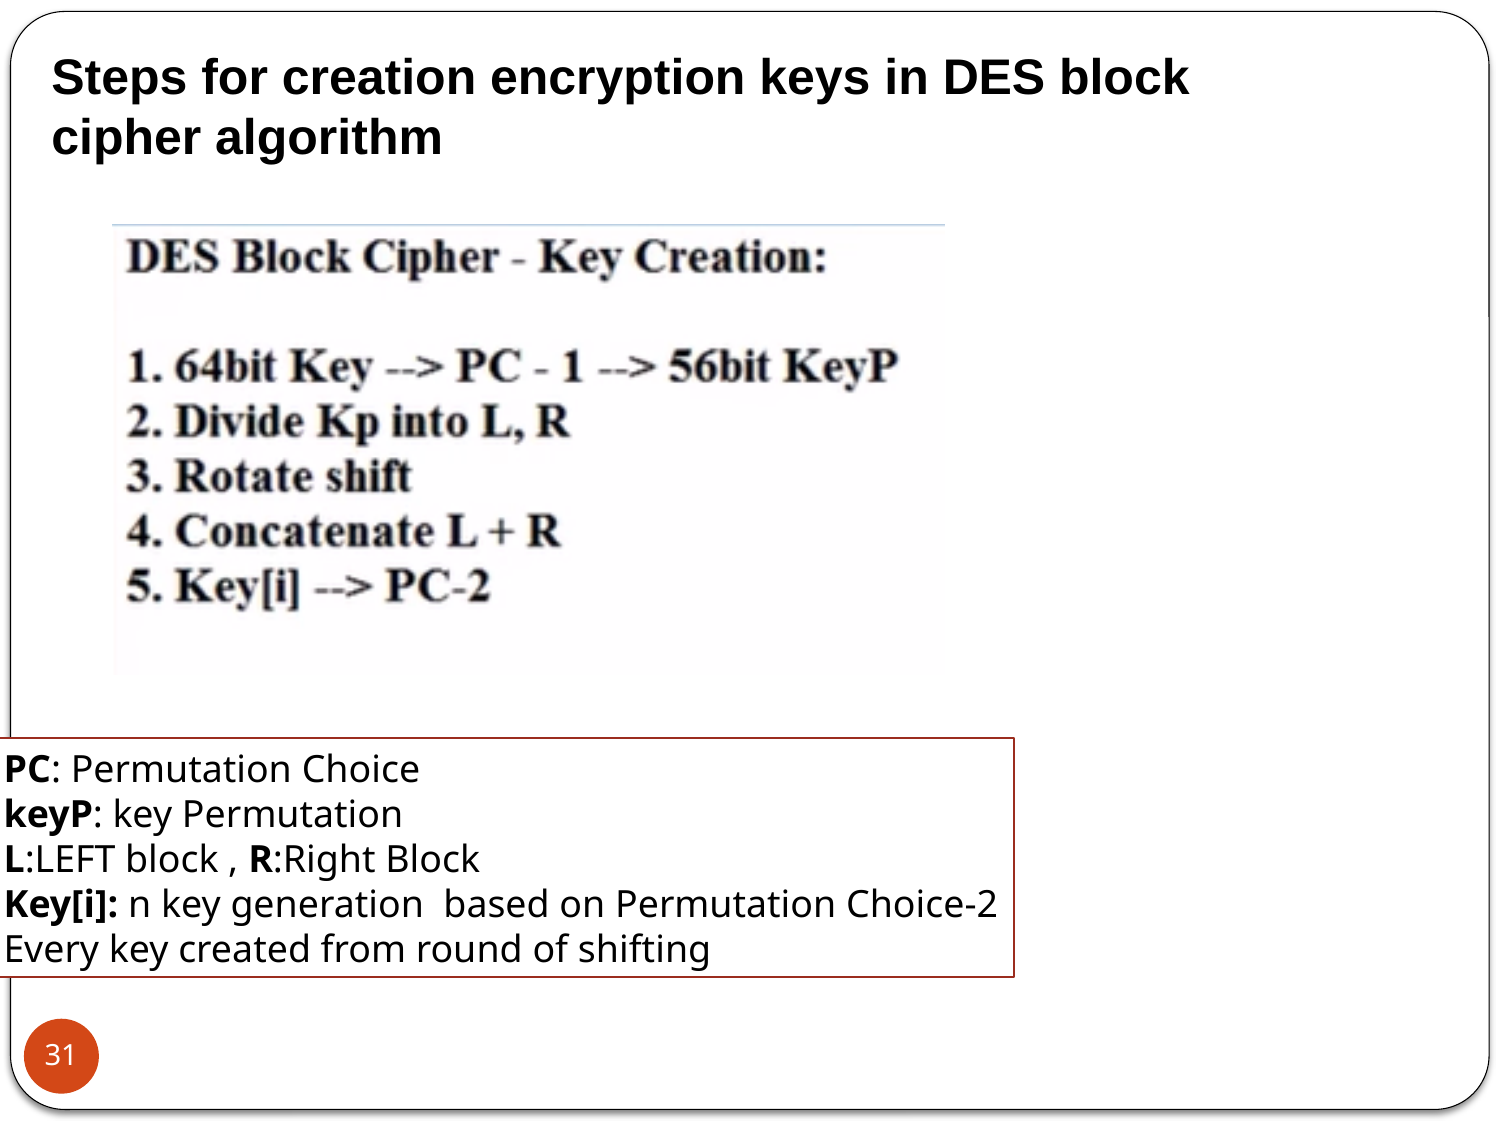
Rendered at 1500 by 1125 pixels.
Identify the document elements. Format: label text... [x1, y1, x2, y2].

text_box Steps for creation encryption keys in DES block cipher algorithm [36, 37, 1294, 173]
slide_number 31 [23, 1018, 99, 1094]
picture [112, 224, 946, 676]
text_box PC: Permutation Choice keyP: key Permutation L:LEFT block , R:Right Block Key[i]: n key generation based on Permutation Choice-2 Every key created from round of shifting [0, 737, 1015, 978]
